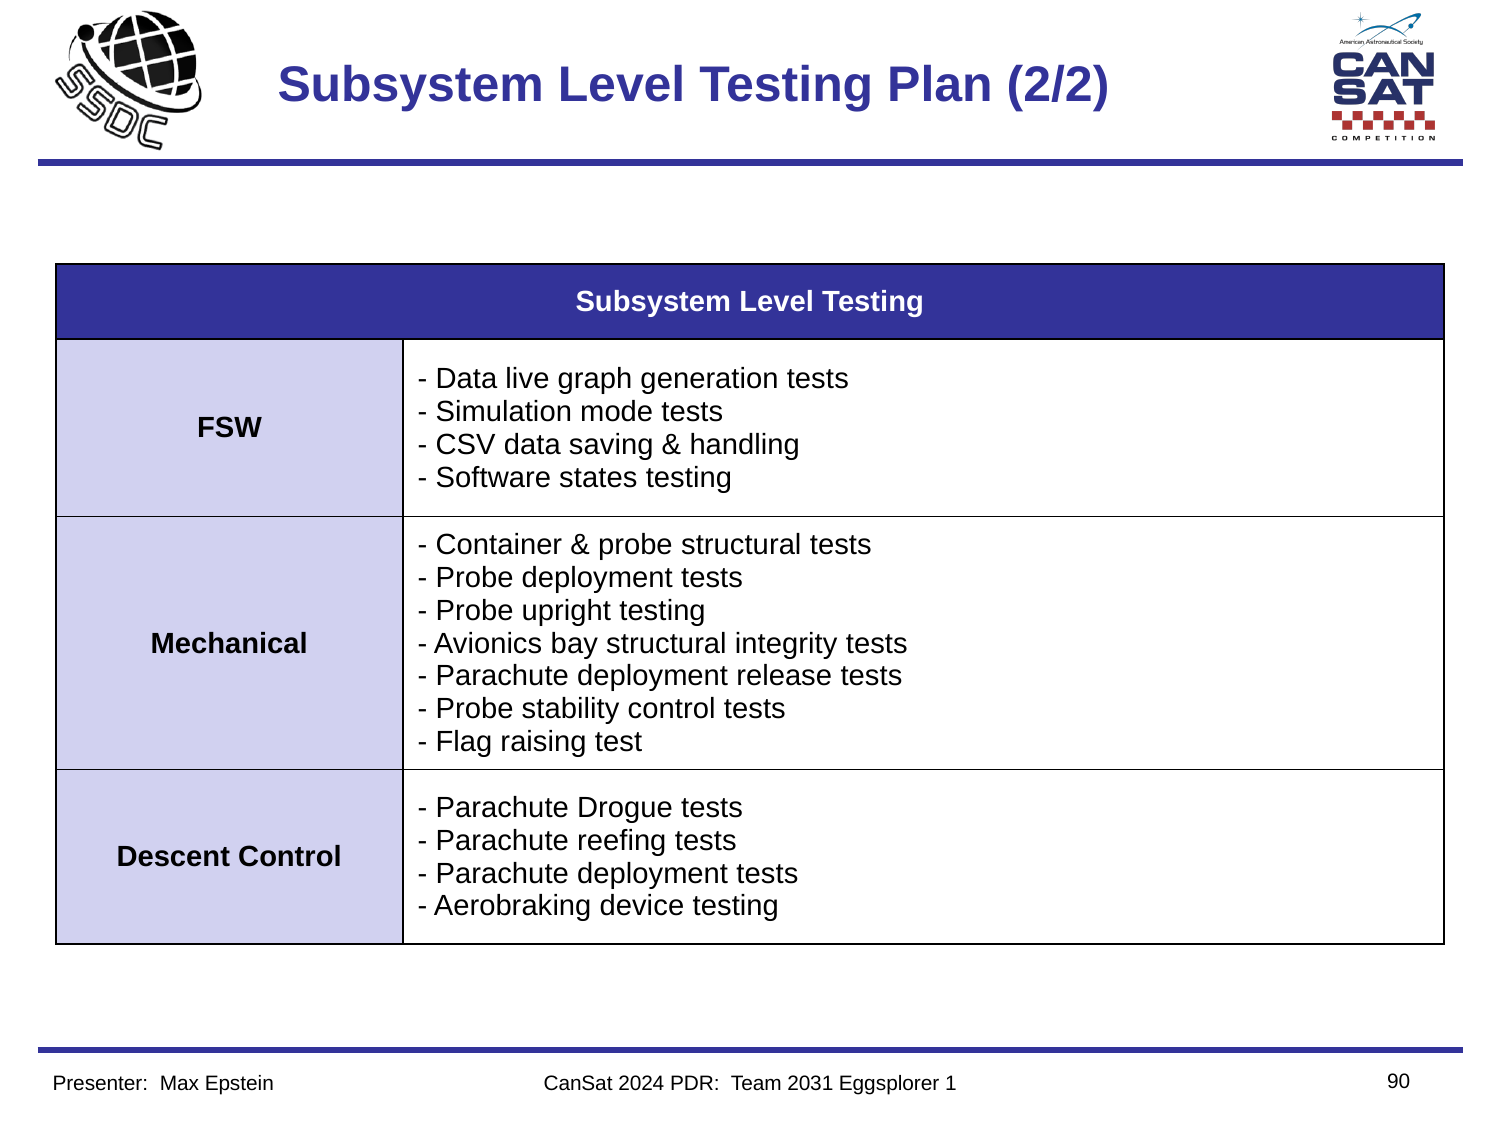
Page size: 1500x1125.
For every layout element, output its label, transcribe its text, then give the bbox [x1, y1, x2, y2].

table_cell Descent Control​ [57, 770, 402, 943]
picture [10, 6, 263, 153]
table_cell - Parachute Drogue tests - Parachute reefing tests - Parachute deployment tests - Aerobraking device testing [404, 770, 1443, 943]
table_cell - Data live graph generation tests - Simulation mode tests - CSV data saving & handling - Software states testing [404, 340, 1443, 516]
text_box Presenter: Max Epstein [37, 1062, 413, 1103]
table_cell - Container & probe structural tests - Probe deployment tests - Probe upright testing - Avionics bay structural integrity tests - Parachute deployment release tests - Probe stability control tests - Flag raising test [404, 517, 1443, 769]
table_header Subsystem Level Testing​ [57, 265, 1443, 338]
slide_number 90 [1312, 1059, 1425, 1100]
table_cell FSW​ [57, 340, 402, 516]
title Subsystem Level Testing Plan (2/2) [265, 12, 1238, 150]
table_cell Mechanical​ [57, 517, 402, 769]
footer CanSat 2024 PDR: Team 2031 Eggsplorer 1 [450, 1062, 1050, 1103]
picture [1322, 12, 1447, 148]
